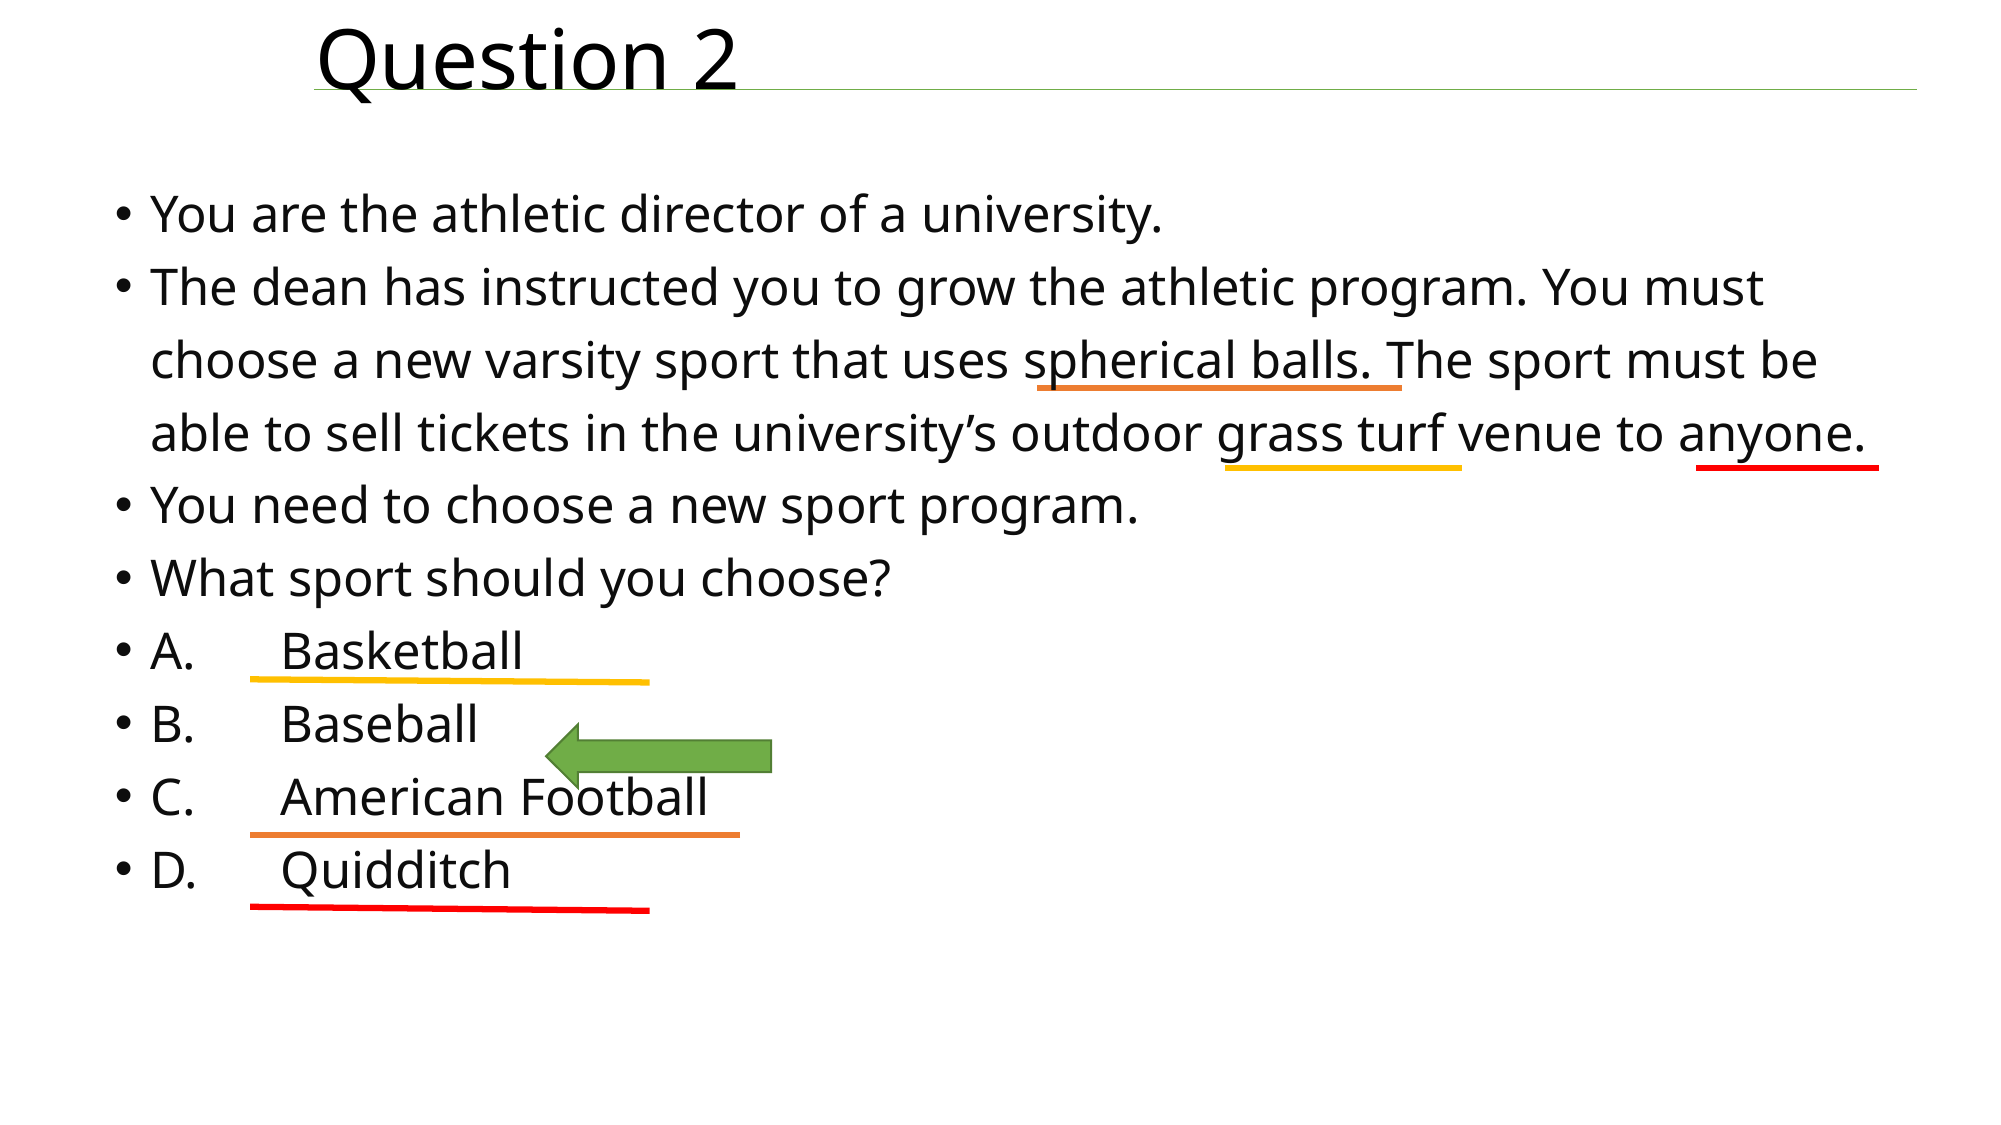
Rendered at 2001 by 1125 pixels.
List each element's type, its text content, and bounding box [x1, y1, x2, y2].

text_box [250, 906, 650, 911]
text_box [544, 722, 773, 791]
title Question 2 [300, 0, 1917, 125]
list You are the athletic director of a university. The dean has instructed you to grow the athletic program. You must choose a new varsity sport that uses spherical balls. The sport must be able to sell tickets in the university’s outdoor grass turf venue to anyone. You need to choose a new sport program. What sport should you choose? A. Basketball B. Baseball C. American Football D. Quidditch [99, 162, 1900, 963]
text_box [250, 679, 650, 683]
